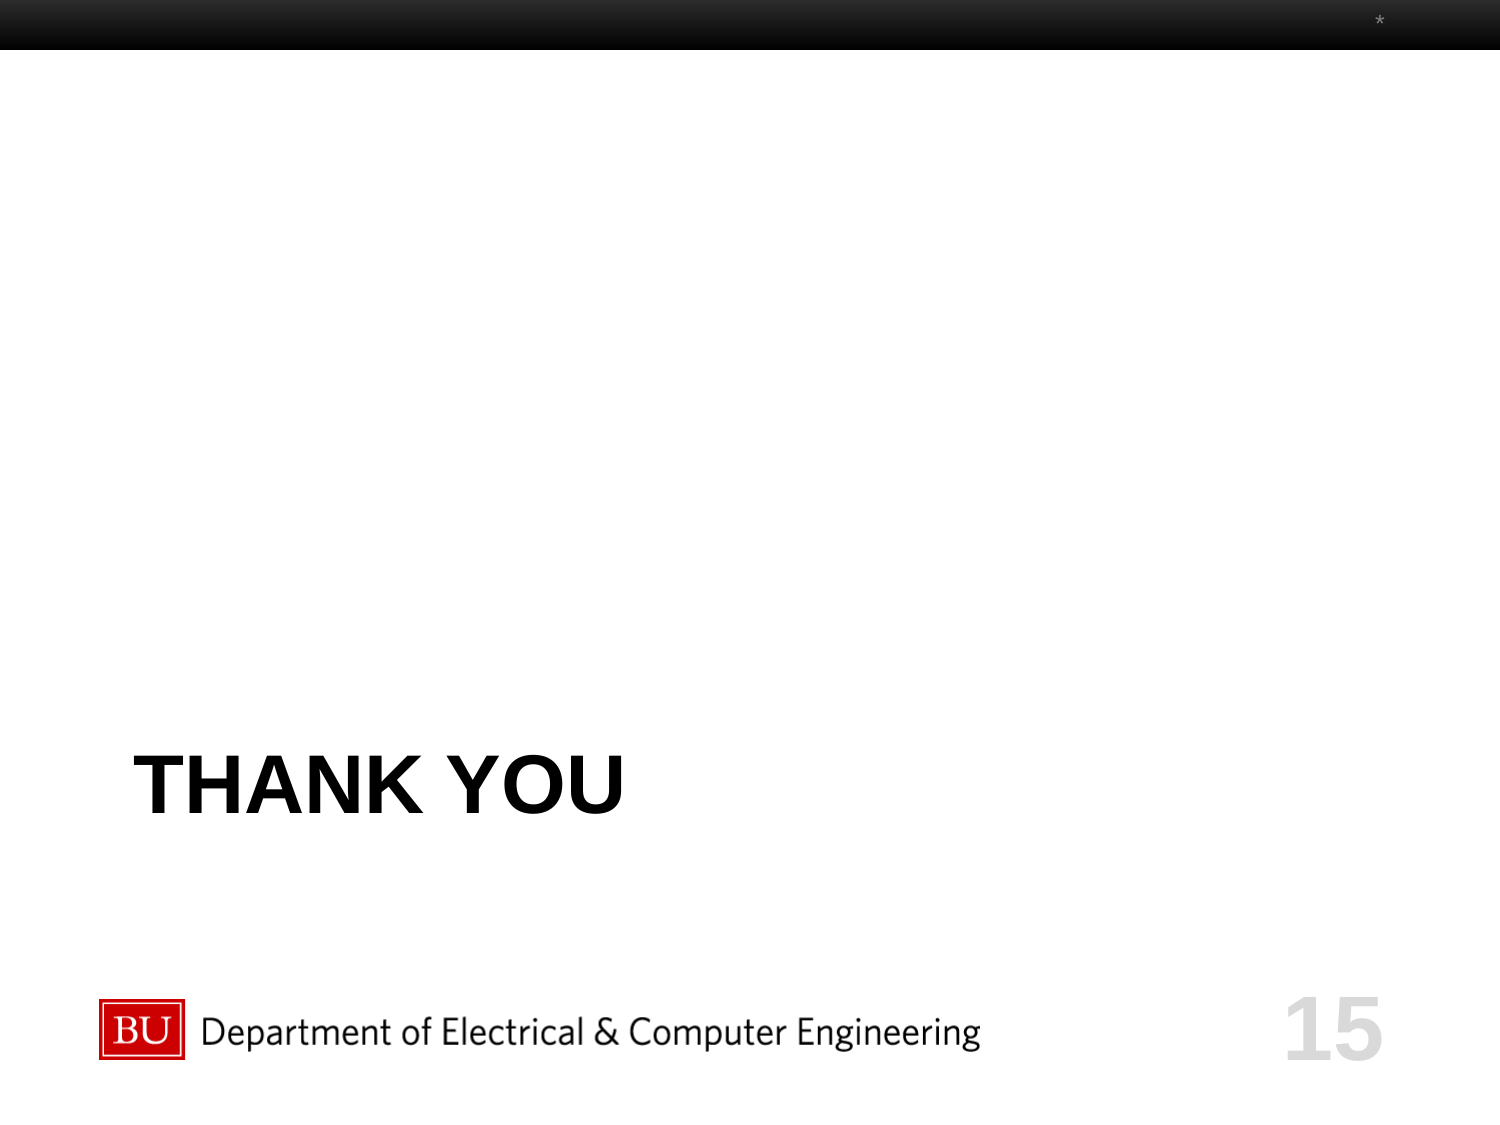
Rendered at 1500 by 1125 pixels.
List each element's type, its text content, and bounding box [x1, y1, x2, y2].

text_box 15 [1162, 968, 1400, 1081]
text_box * [1087, 0, 1400, 50]
title THANK YOU [118, 722, 1394, 947]
picture [99, 999, 980, 1060]
